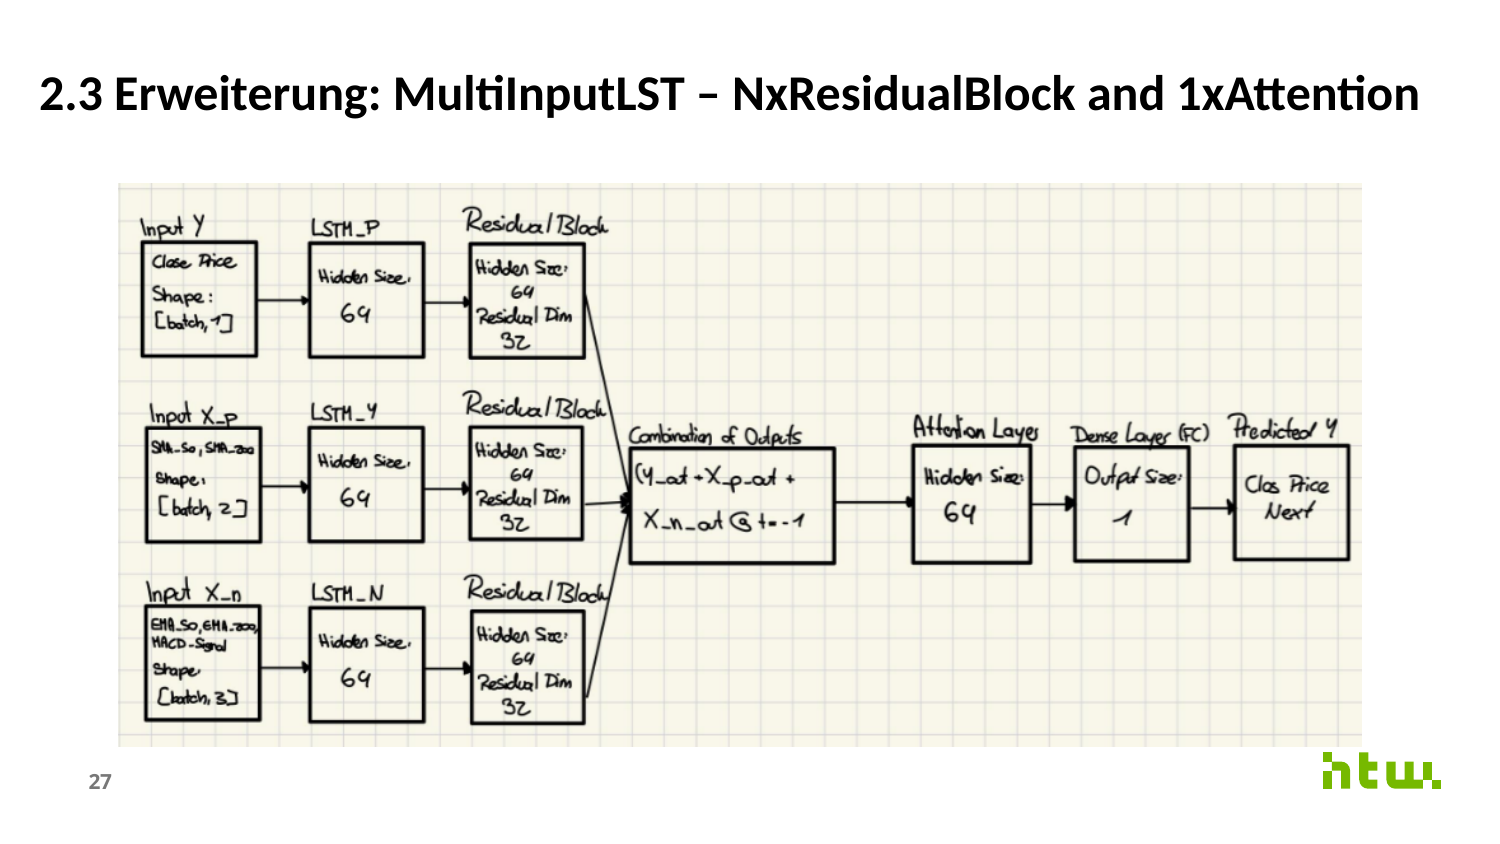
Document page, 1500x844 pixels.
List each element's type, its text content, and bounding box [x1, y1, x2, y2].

slide_number 27 [88, 768, 373, 799]
picture [118, 183, 1362, 747]
title 2.3 Erweiterung: MultiInputLST – NxResidualBlock and 1xAttention [39, 50, 1500, 189]
